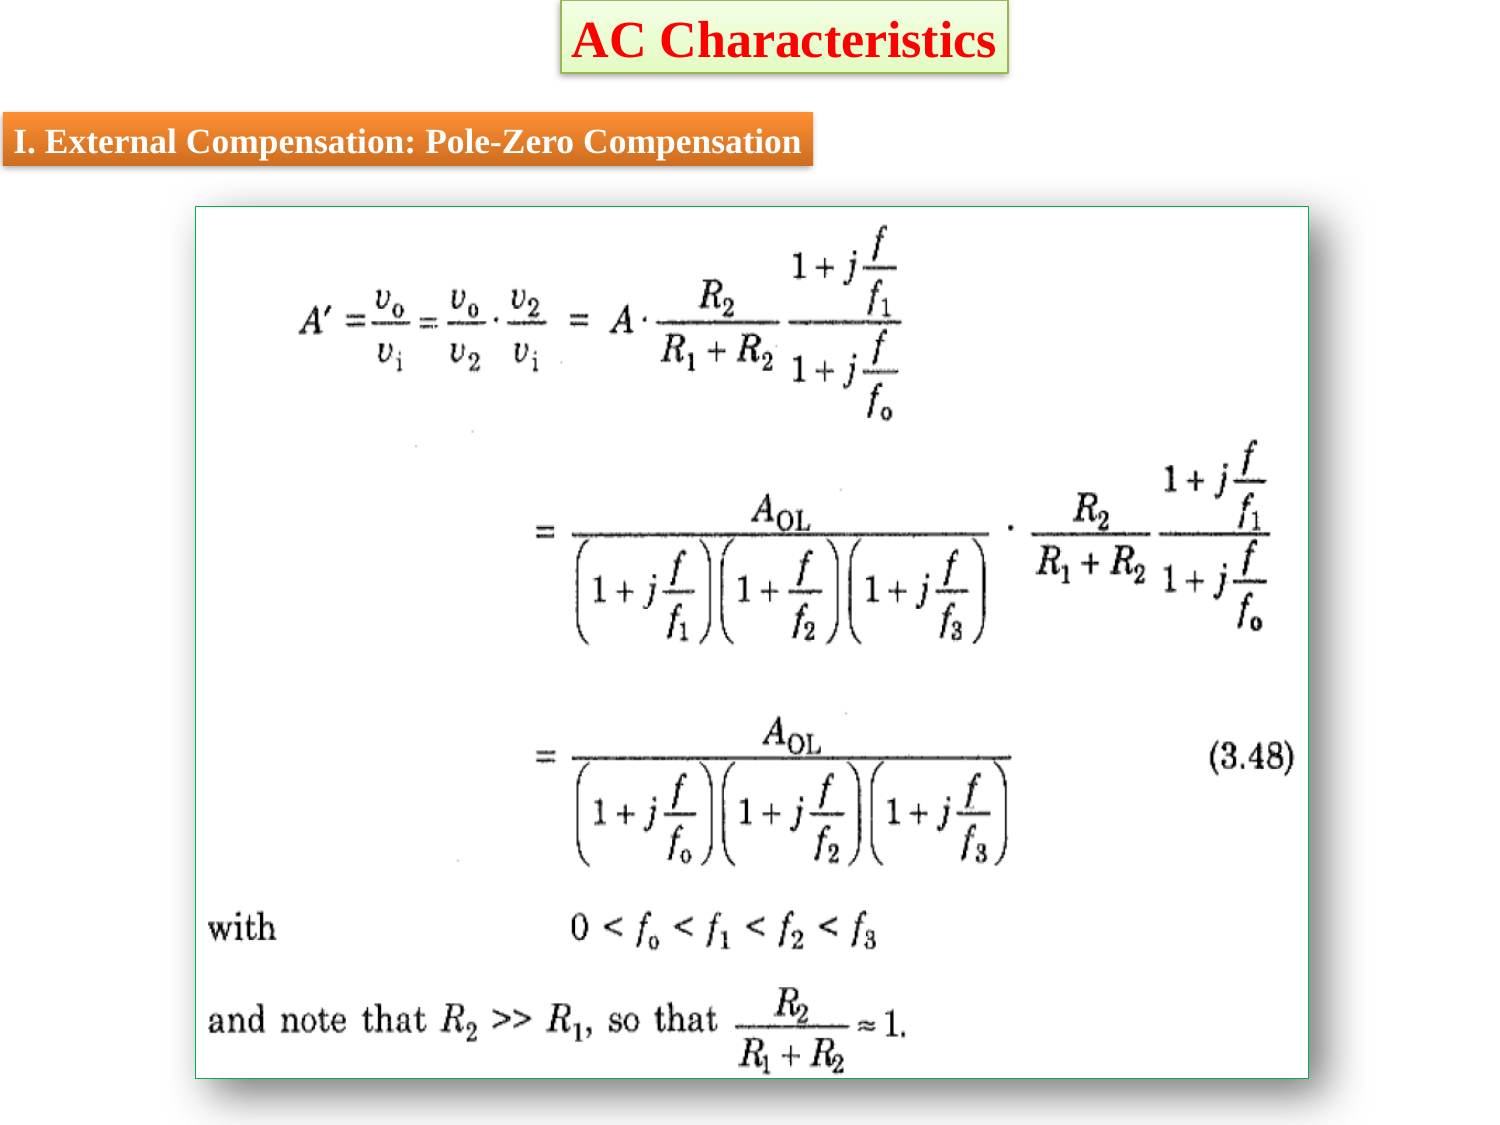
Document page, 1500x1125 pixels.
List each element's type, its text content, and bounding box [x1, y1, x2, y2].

text_box AC Characteristics [560, 0, 1009, 74]
picture [195, 205, 1309, 1079]
text_box I. External Compensation: Pole-Zero Compensation [2, 112, 814, 166]
